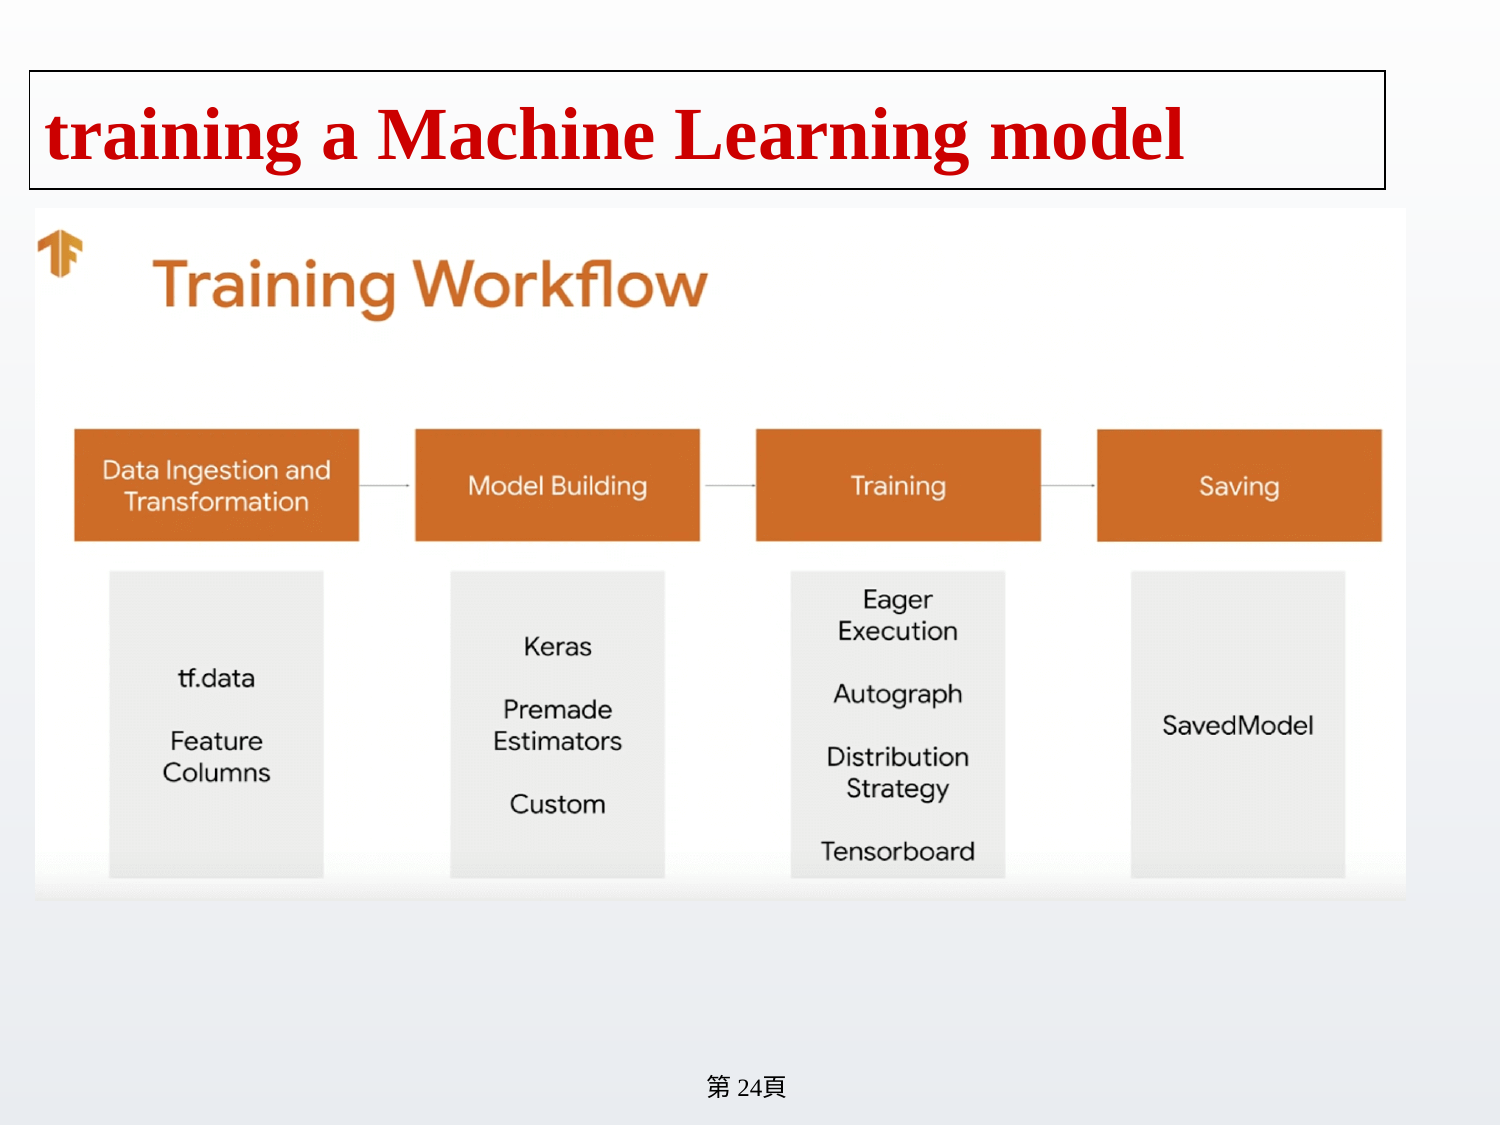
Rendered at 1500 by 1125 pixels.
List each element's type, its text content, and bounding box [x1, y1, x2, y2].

title training a Machine Learning model [29, 70, 1386, 190]
picture [34, 208, 1406, 901]
